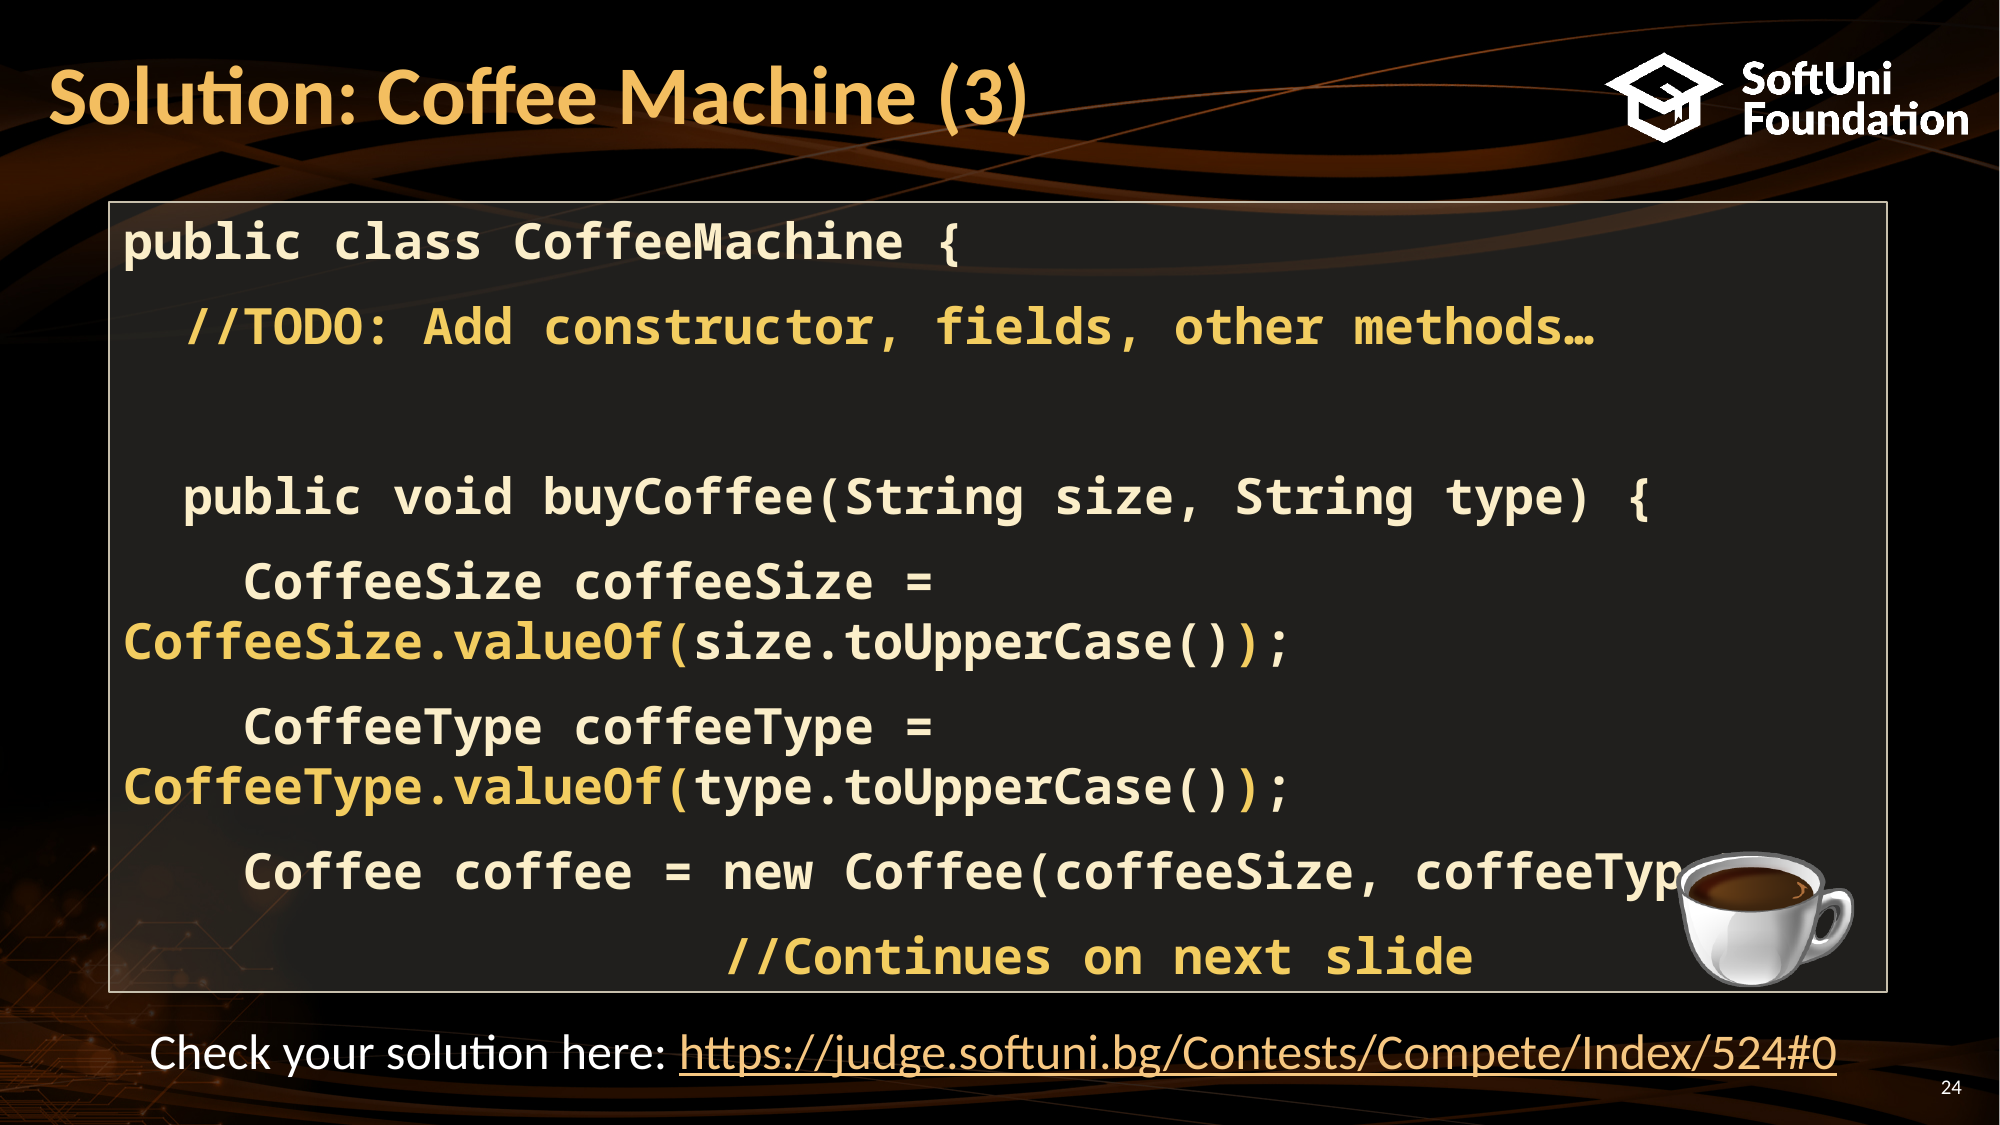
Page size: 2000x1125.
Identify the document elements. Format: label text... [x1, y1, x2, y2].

picture [0, 0, 2000, 1125]
text_box Check your solution here: https://judge.softuni.bg/Contests/Compete/Index/524#0 [124, 1011, 1863, 1087]
slide_number 24 [1897, 1070, 1968, 1103]
title Solution: Coffee Machine (3) [30, 6, 1602, 189]
text_box public class CoffeeMachine { //TODO: Add constructor, fields, other methods… public void buyCoffee(String size, String type) { CoffeeSize coffeeSize = CoffeeSize.valueOf(size.toUpperCase()); CoffeeType coffeeType = CoffeeType.valueOf(type.toUpperCase()); Coffee coffee = new Coffee(coffeeSize, coffeeType); //Continues on next slide [108, 202, 1888, 992]
